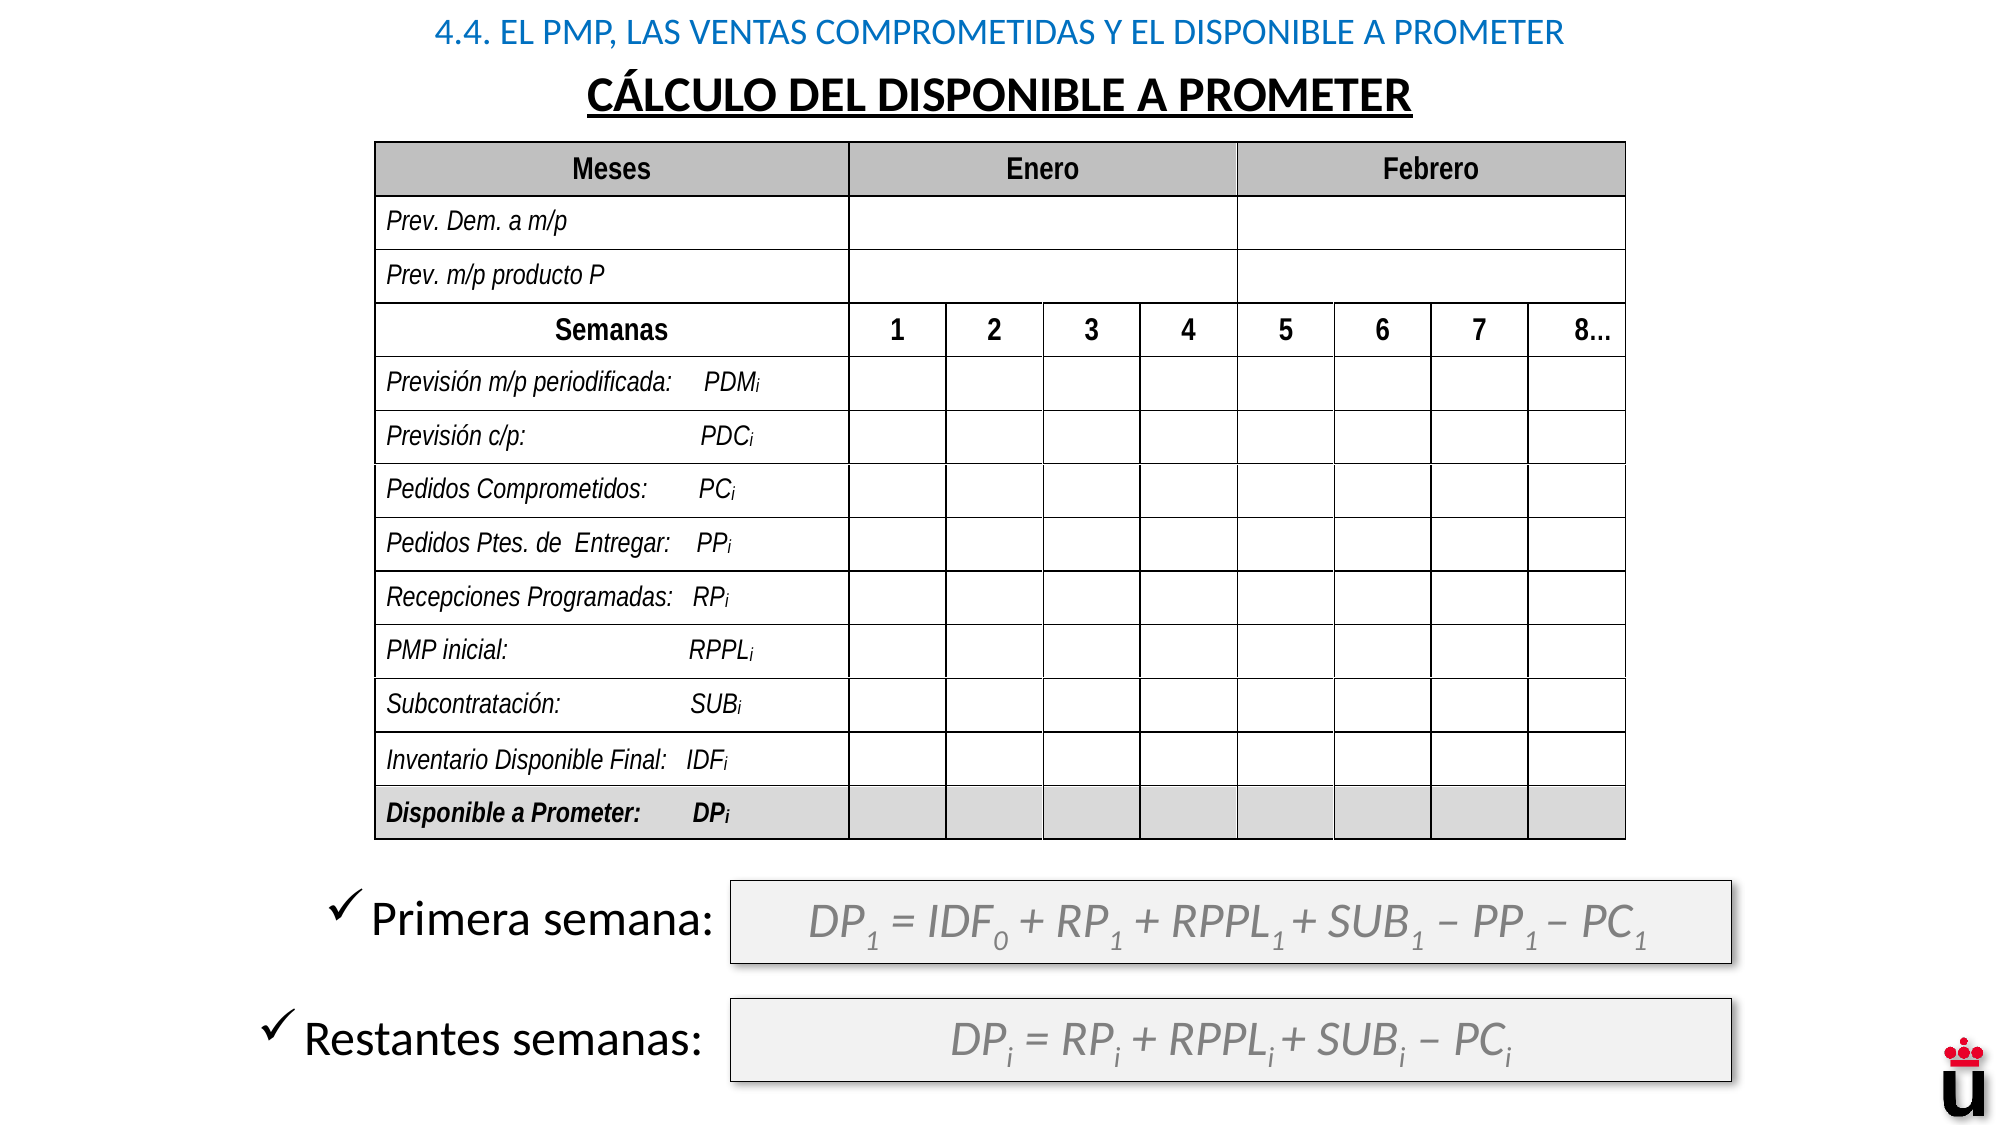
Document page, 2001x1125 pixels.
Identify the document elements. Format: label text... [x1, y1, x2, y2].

text_box DP1 = IDF0 + RP1 + RPPL1 + SUB1 – PP1 – PC1 [730, 880, 1732, 964]
picture [1918, 1031, 2000, 1125]
text_box CÁLCULO DEL DISPONIBLE A PROMETER [0, 53, 2000, 129]
picture [329, 141, 1671, 884]
text_box DPi = RPi + RPPLi + SUBi – PCi [730, 998, 1732, 1082]
text_box Primera semana: Restantes semanas: [203, 878, 731, 1074]
text_box 4.4. EL PMP, LAS VENTAS COMPROMETIDAS Y EL DISPONIBLE A PROMETER [0, 0, 2000, 53]
